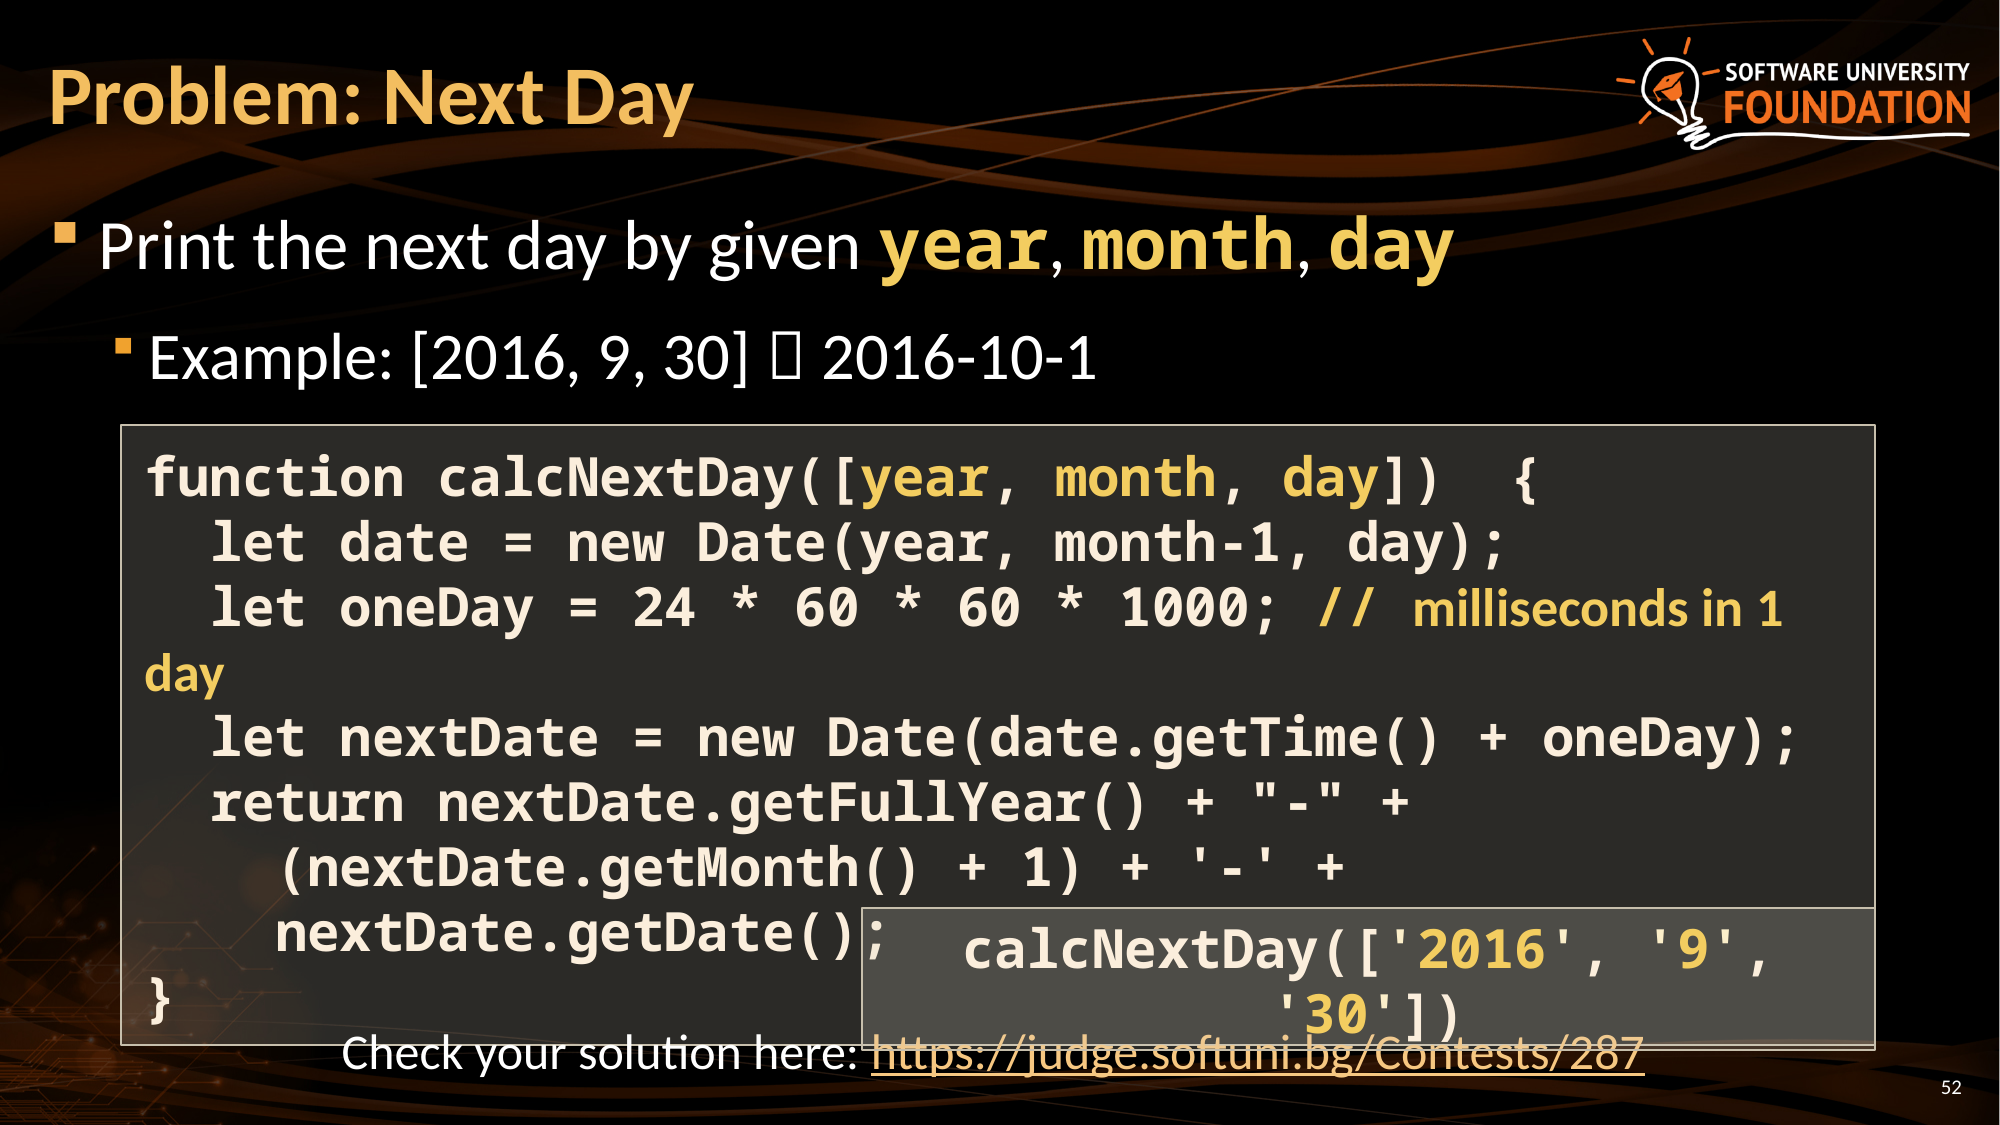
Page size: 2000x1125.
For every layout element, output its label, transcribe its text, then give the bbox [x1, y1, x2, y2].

list Print the next day by given year, month, day Example: [2016, 9, 30]  2016-10-1 [31, 188, 1968, 1103]
text_box calcNextDay(['2016', '9', '30']) [862, 908, 1875, 1050]
picture [0, 0, 2000, 1125]
text_box Check your solution here: https://judge.softuni.bg/Contests/287 [127, 1012, 1859, 1088]
title Problem: Next Day [30, 6, 1602, 189]
text_box function calcNextDay([year, month, day]) { let date = new Date(year, month-1, day); let oneDay = 24 * 60 * 60 * 1000; // milliseconds in 1 day let nextDate = new Date(date.getTime() + oneDay); return nextDate.getFullYear() + "-" + (nextDate.getMonth() + 1) + '-' + nextDate.getDate(); } [121, 424, 1875, 1045]
